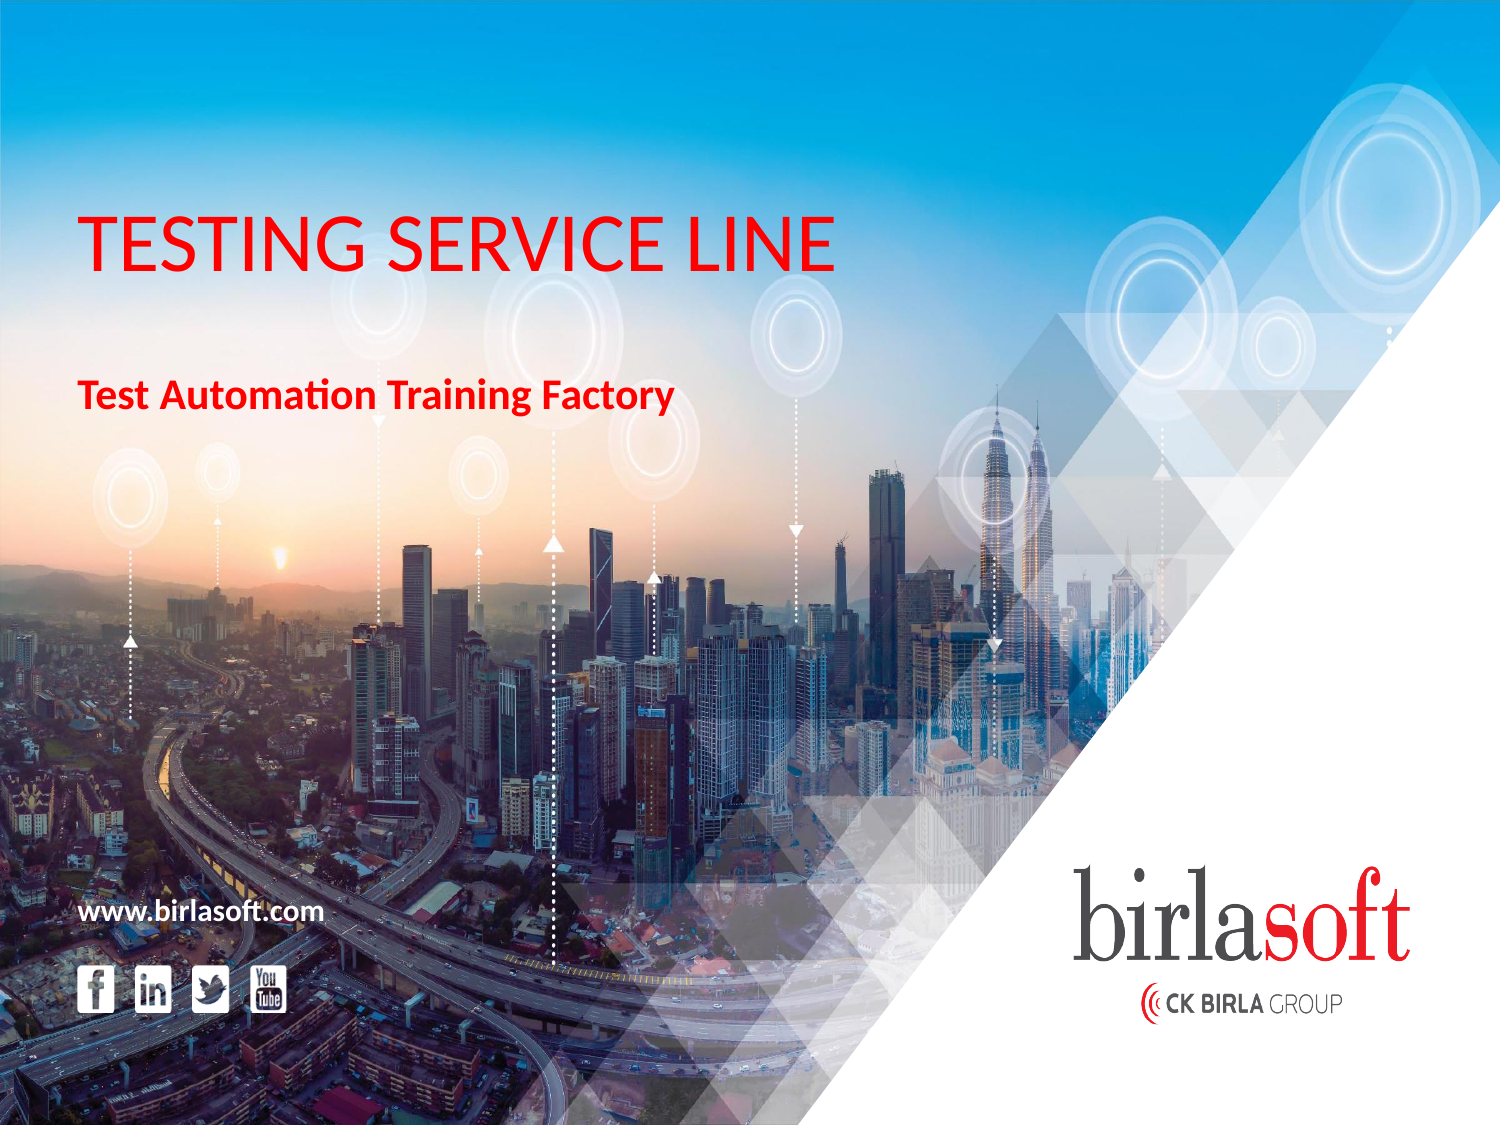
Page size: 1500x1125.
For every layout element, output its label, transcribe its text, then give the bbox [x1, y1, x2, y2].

picture [0, 83, 1500, 1125]
picture [1072, 856, 1411, 1030]
subtitle TESTING SERVICE LINE [77, 161, 1316, 314]
list Test Automation Training Factory [77, 364, 1316, 421]
